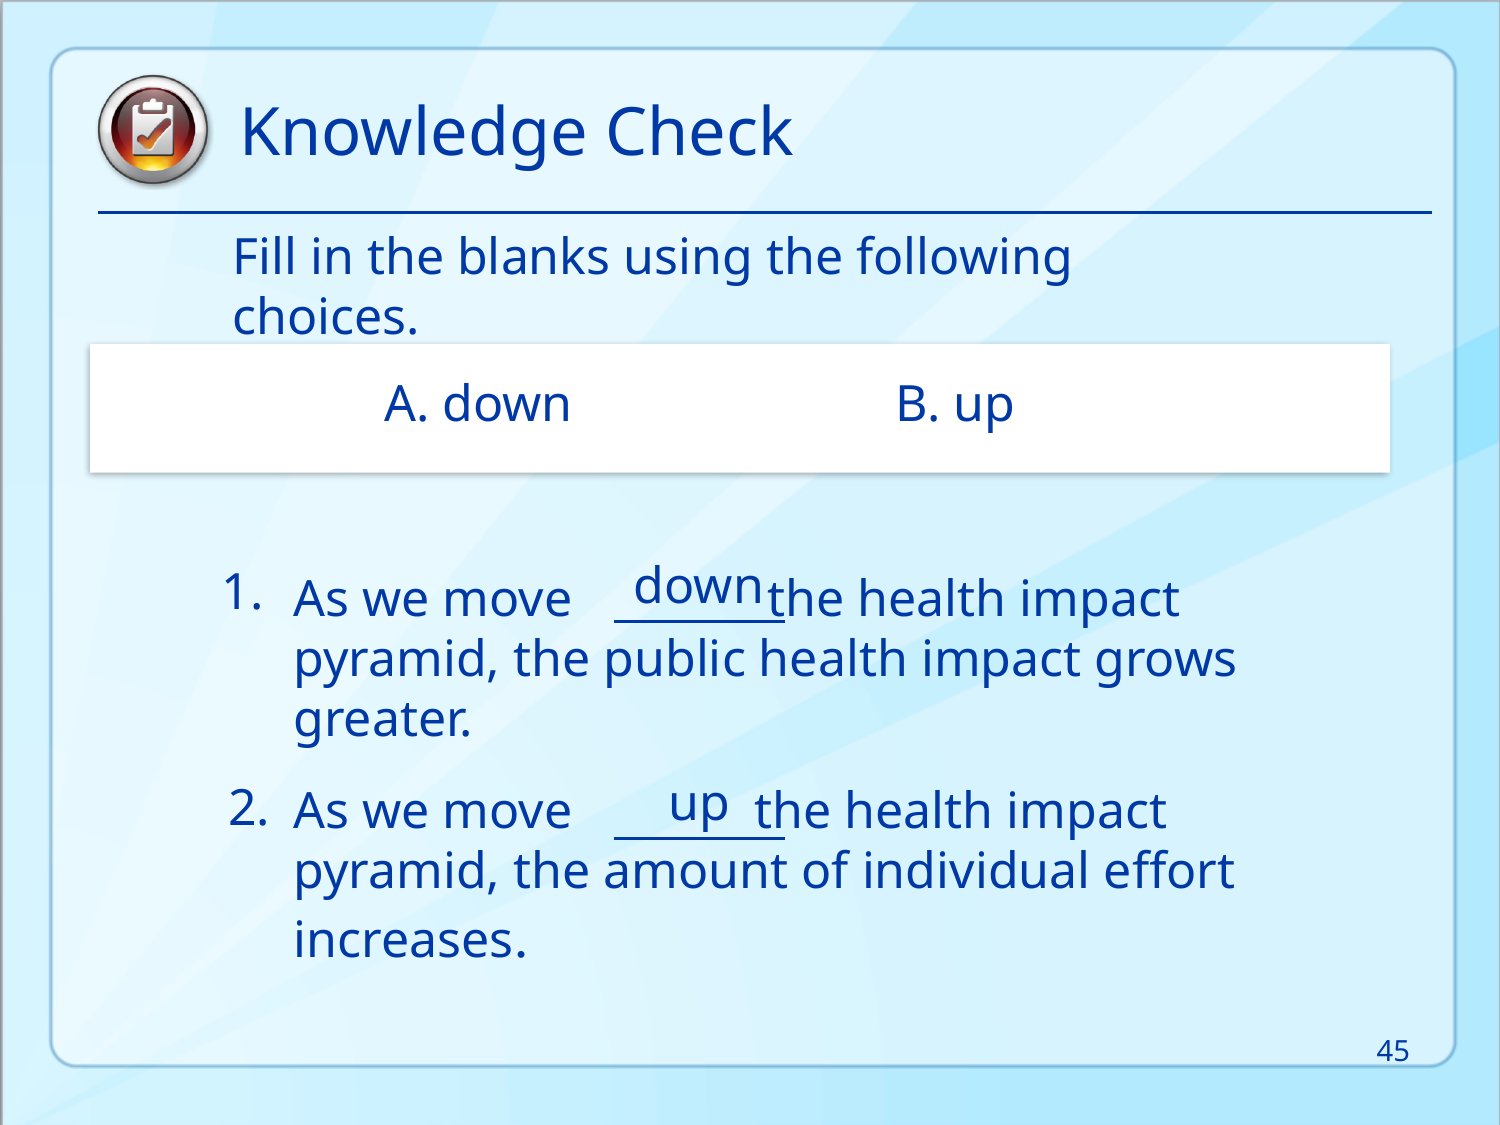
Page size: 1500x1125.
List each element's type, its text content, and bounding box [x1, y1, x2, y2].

picture [0, 0, 1500, 1125]
text_box up [653, 762, 745, 837]
text_box [90, 343, 1390, 473]
text_box B. up [880, 363, 1031, 439]
text_box As we move the health impact pyramid, the amount of individual effort increases. [278, 771, 1313, 977]
text_box down [619, 545, 780, 620]
text_box 2. [213, 768, 286, 843]
text_box Knowledge Check [224, 81, 863, 176]
text_box Fill in the blanks using the following choices. [217, 221, 1287, 353]
text_box A. down [369, 363, 589, 439]
text_box As we move the health impact pyramid, the public health impact grows greater. [278, 558, 1329, 754]
text_box 1. [206, 552, 279, 628]
text_box 45 [1074, 1024, 1425, 1103]
